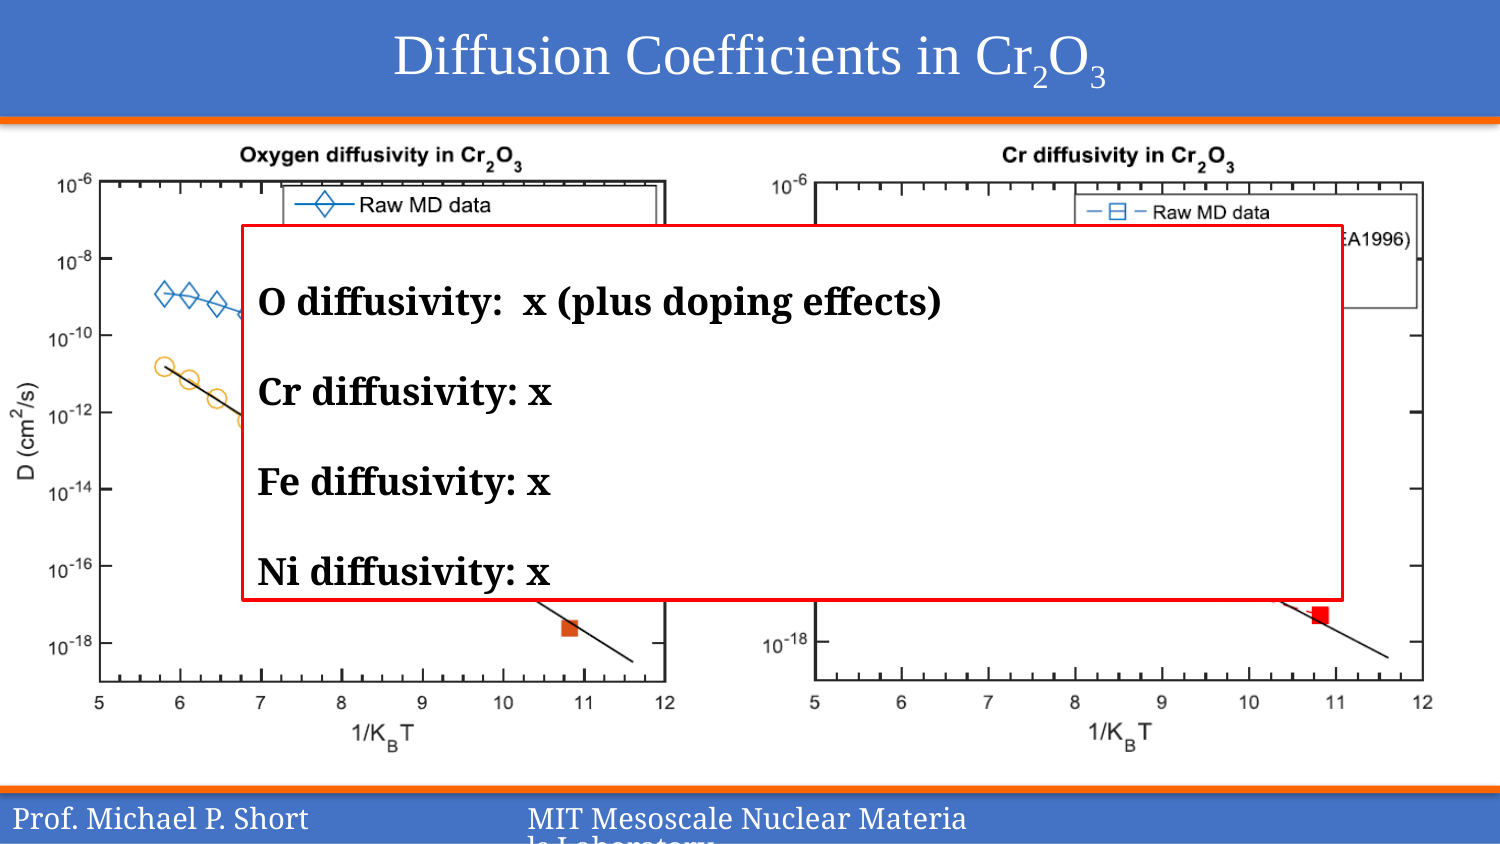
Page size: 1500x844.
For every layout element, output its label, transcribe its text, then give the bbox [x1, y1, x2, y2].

title Diffusion Coefficients in Cr2O3 [75, 9, 1425, 104]
slide_number Prof. Michael P. Short [0, 793, 348, 839]
footer MIT Mesoscale Nuclear Materials Laboratory [512, 793, 988, 839]
picture [704, 133, 1456, 763]
picture [0, 133, 695, 763]
